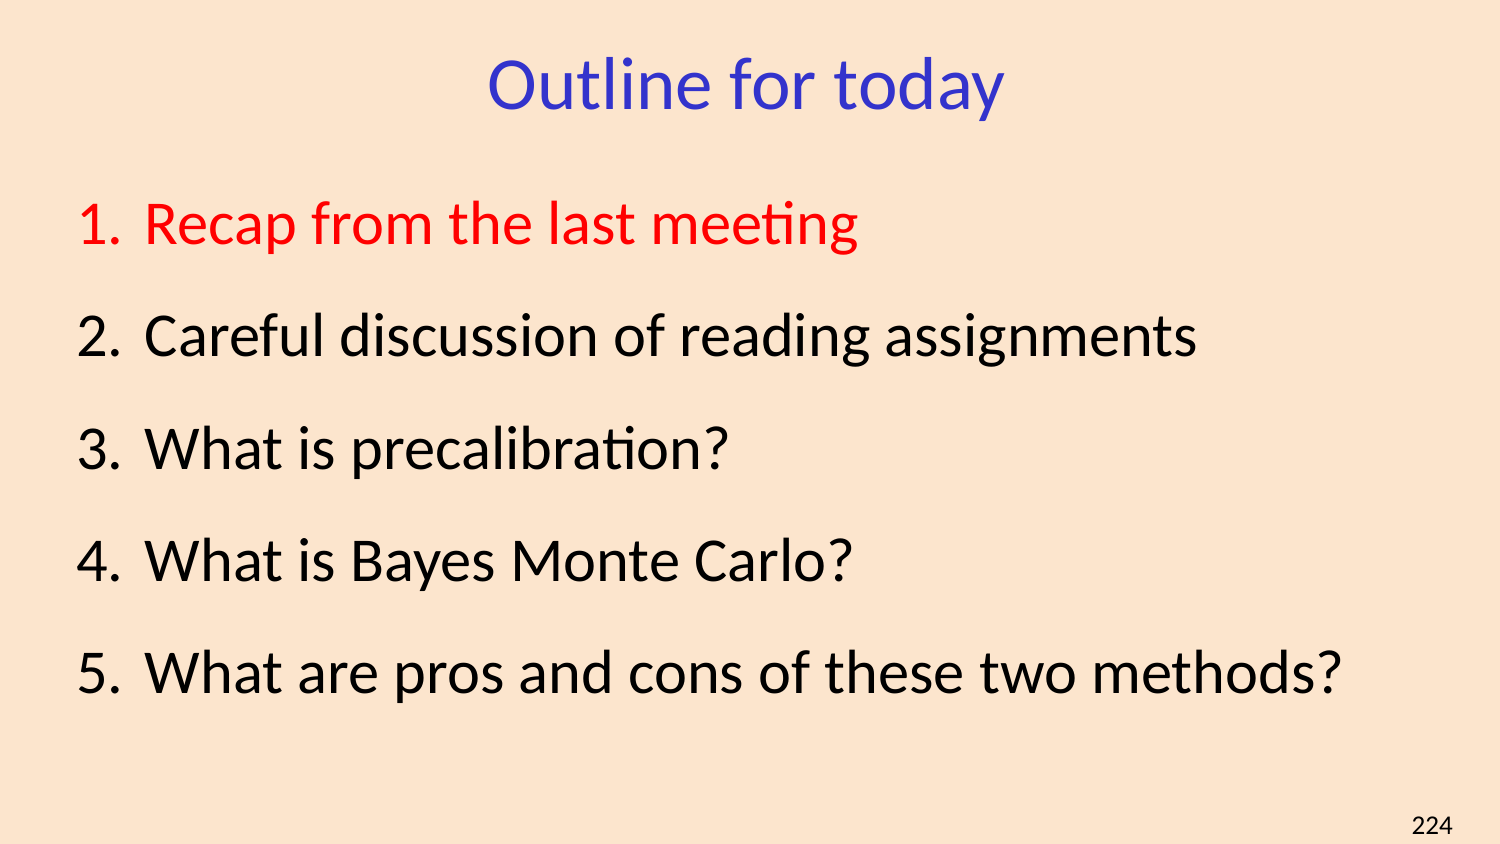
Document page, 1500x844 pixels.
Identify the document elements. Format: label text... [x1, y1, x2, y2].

title Outline for today [112, 0, 1388, 139]
list Recap from the last meeting Careful discussion of reading assignments What is precalibration? What is Bayes Monte Carlo? What are pros and cons of these two methods? [64, 139, 1402, 796]
slide_number ‹#› [1372, 802, 1492, 827]
